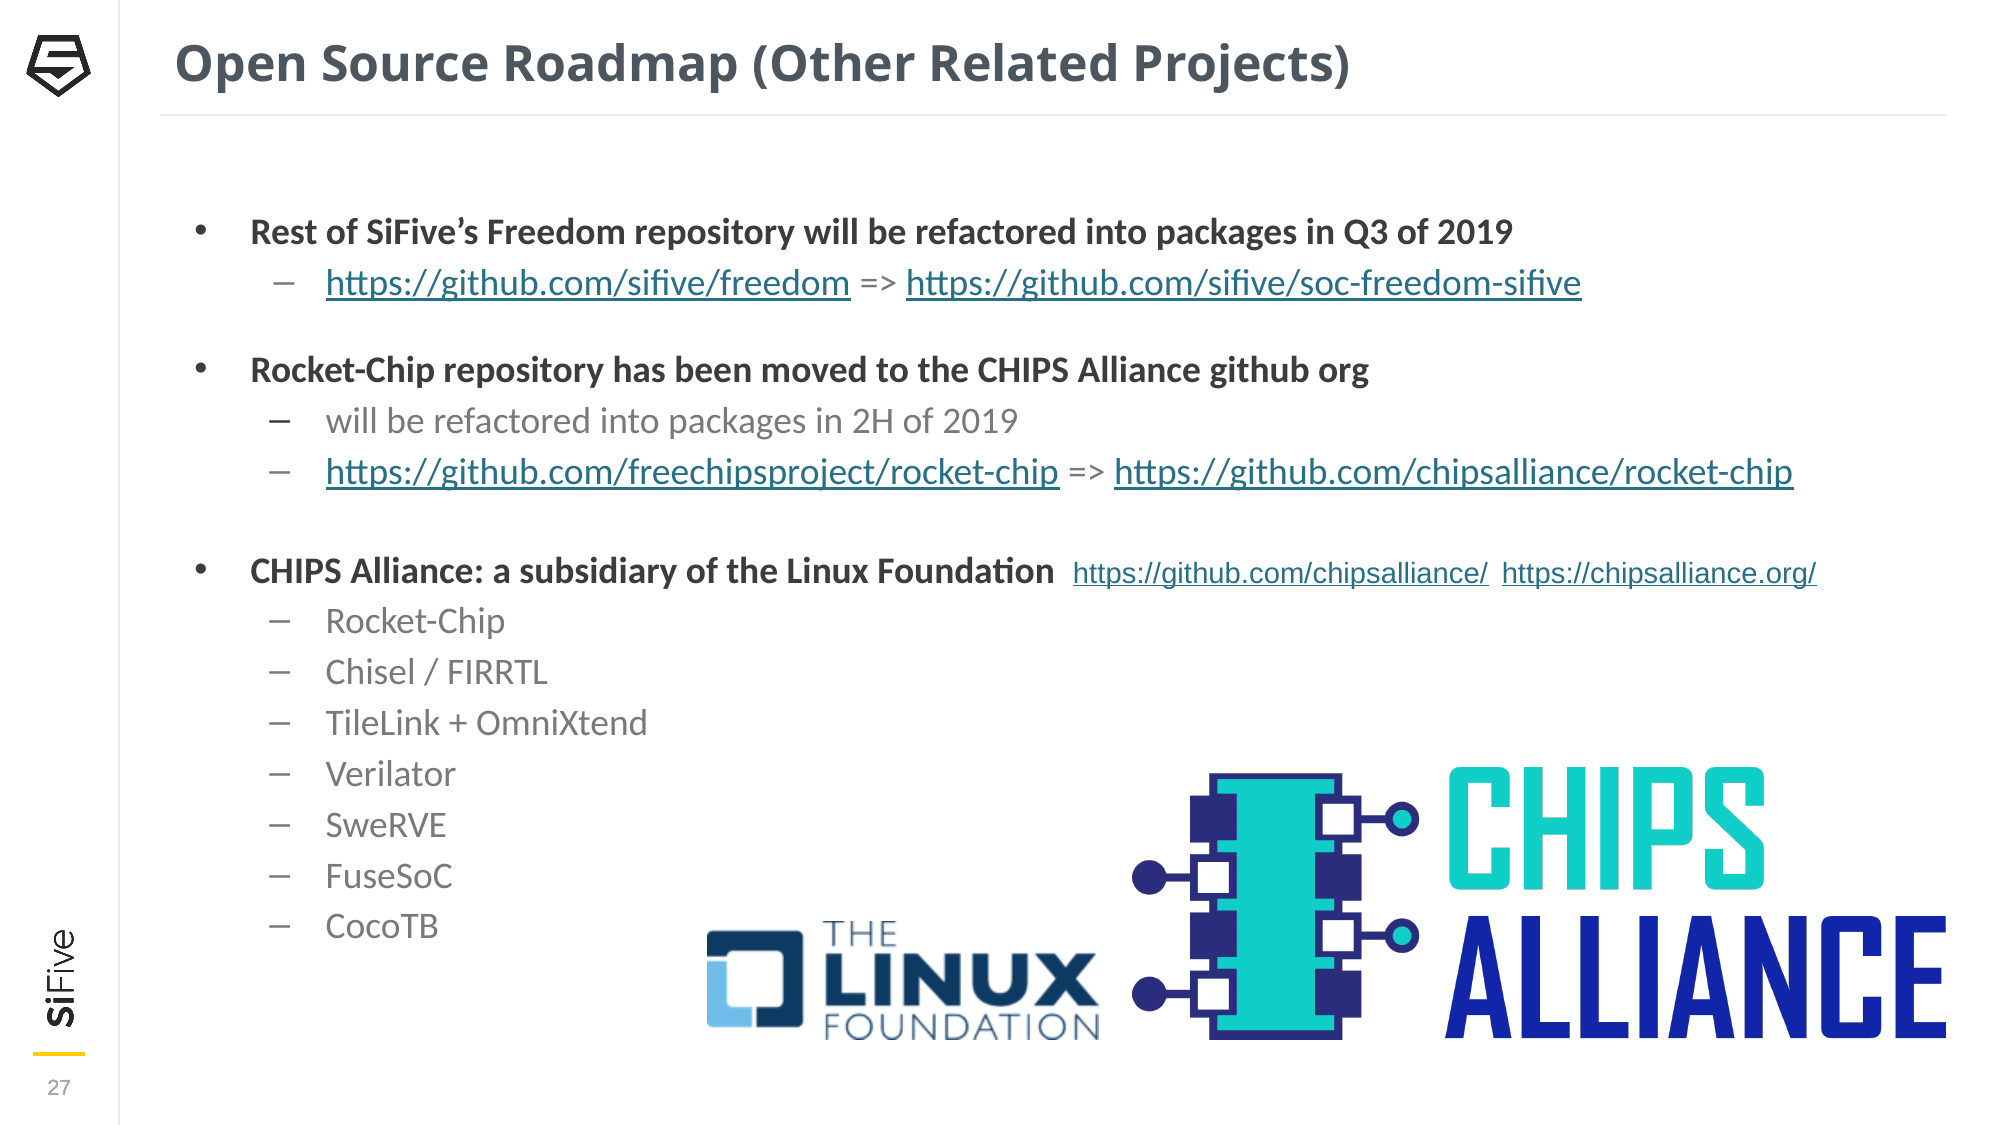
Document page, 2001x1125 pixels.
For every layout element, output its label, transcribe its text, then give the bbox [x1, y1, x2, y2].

list Rest of SiFive’s Freedom repository will be refactored into packages in Q3 of 2019 https://github.com/sifive/freedom => https://github.com/sifive/soc-freedom-sifive Rocket-Chip repository has been moved to the CHIPS Alliance github org will be refactored into packages in 2H of 2019 https://github.com/freechipsproject/rocket-chip => https://github.com/chipsalliance/rocket-chip CHIPS Alliance: a subsidiary of the Linux Foundation https://github.com/chipsalliance/ https://chipsalliance.org/ Rocket-Chip Chisel / FIRRTL TileLink + OmniXtend Verilator SweRVE FuseSoC CocoTB [160, 145, 1946, 1054]
picture [707, 920, 1099, 1041]
picture [43, 931, 75, 1027]
picture [1132, 766, 1946, 1041]
title Open Source Roadmap (Other Related Projects) [159, 31, 1947, 92]
picture [26, 35, 92, 97]
